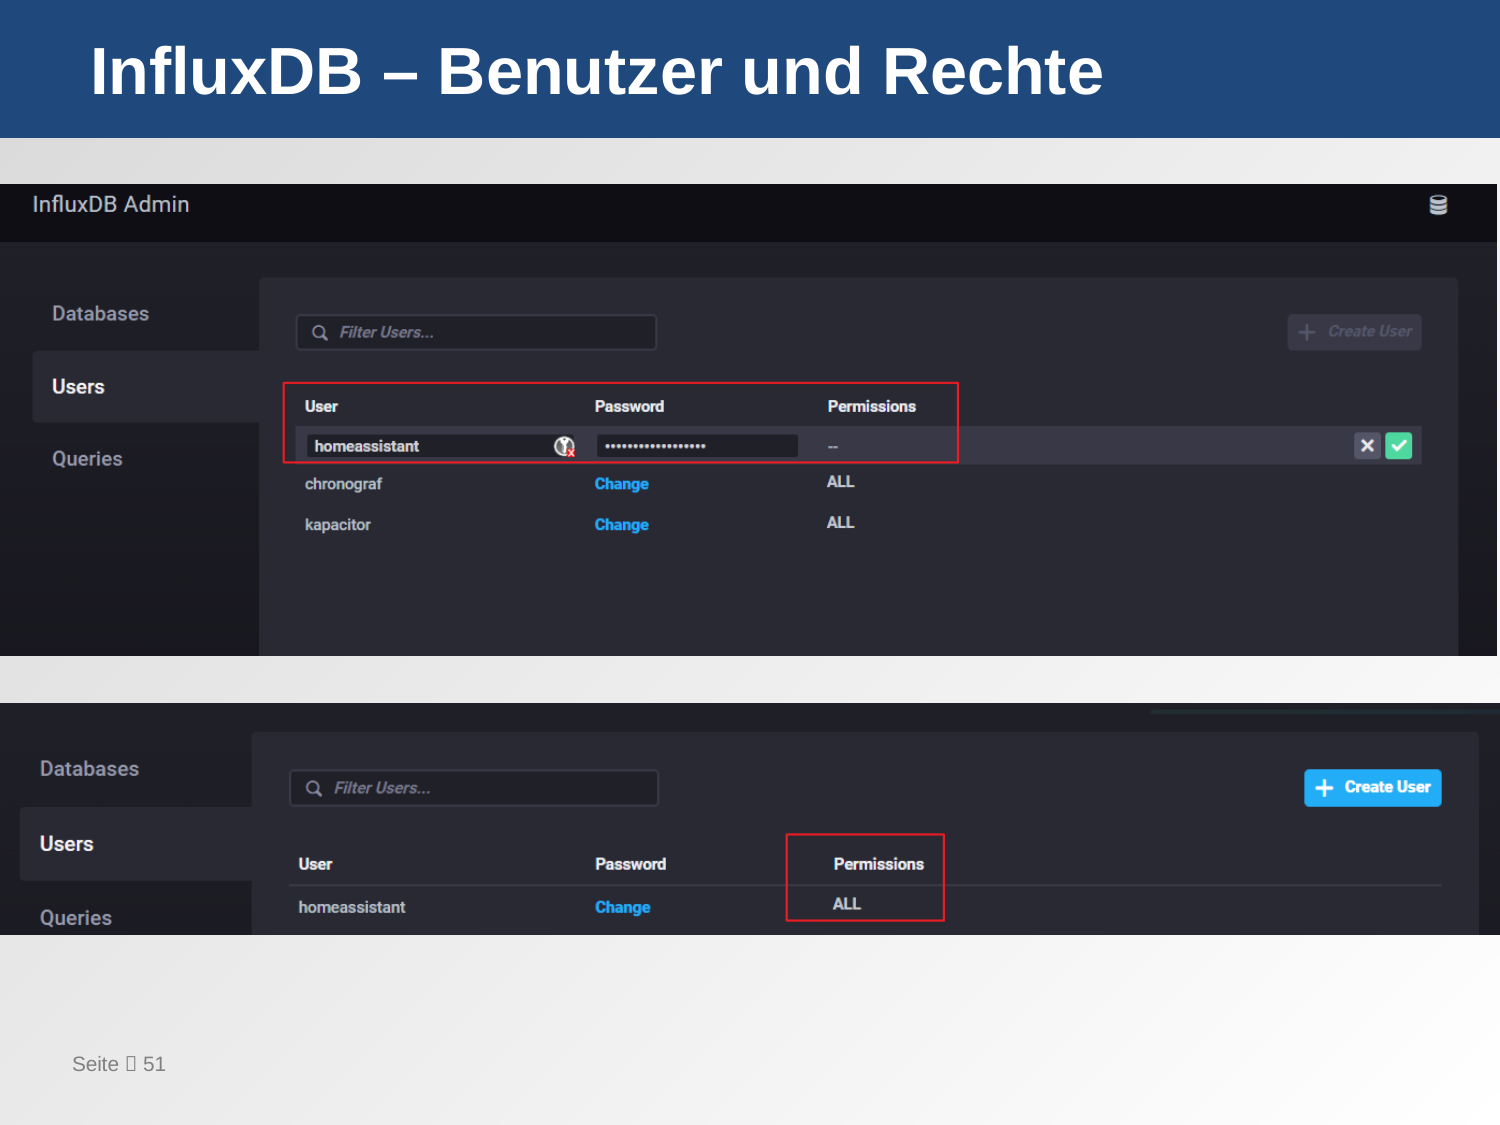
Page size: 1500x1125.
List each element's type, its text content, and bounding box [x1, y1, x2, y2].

title InfluxDB – Benutzer und Rechte [75, 20, 1425, 182]
picture [0, 703, 1500, 935]
picture [0, 184, 1497, 656]
